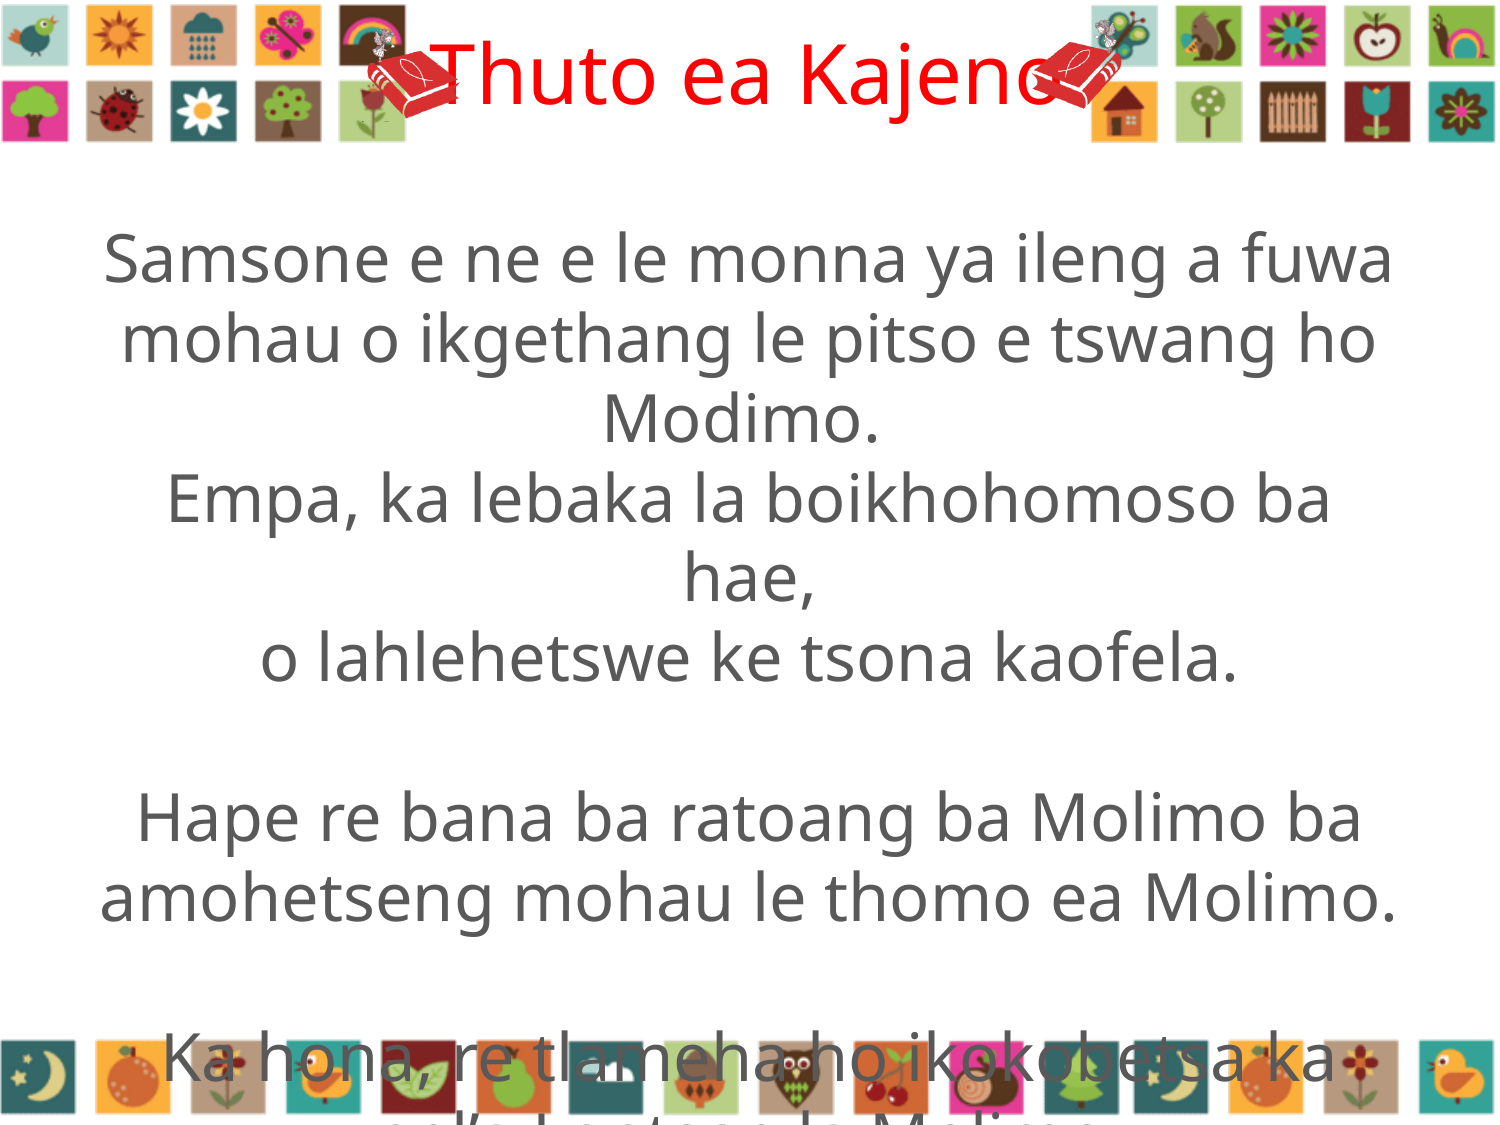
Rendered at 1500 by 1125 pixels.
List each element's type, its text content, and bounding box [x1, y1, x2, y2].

picture [0, 3, 492, 150]
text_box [0, 1028, 1500, 1118]
text_box Thuto ea Kajeno [489, 13, 1078, 129]
picture [999, 3, 1500, 150]
text_box Samsone e ne e le monna ya ileng a fuwa mohau o ikgethang le pitso e tswang ho Modimo. Empa, ka lebaka la boikhohomoso ba hae, o lahlehetswe ke tsona kaofela. Hape re bana ba ratoang ba Molimo ba amohetseng mohau le thomo ea Molimo. Ka hona, re tlameha ho ikokobetsa ka pel’a Lentsoe la Molimo. [76, 208, 1424, 1027]
